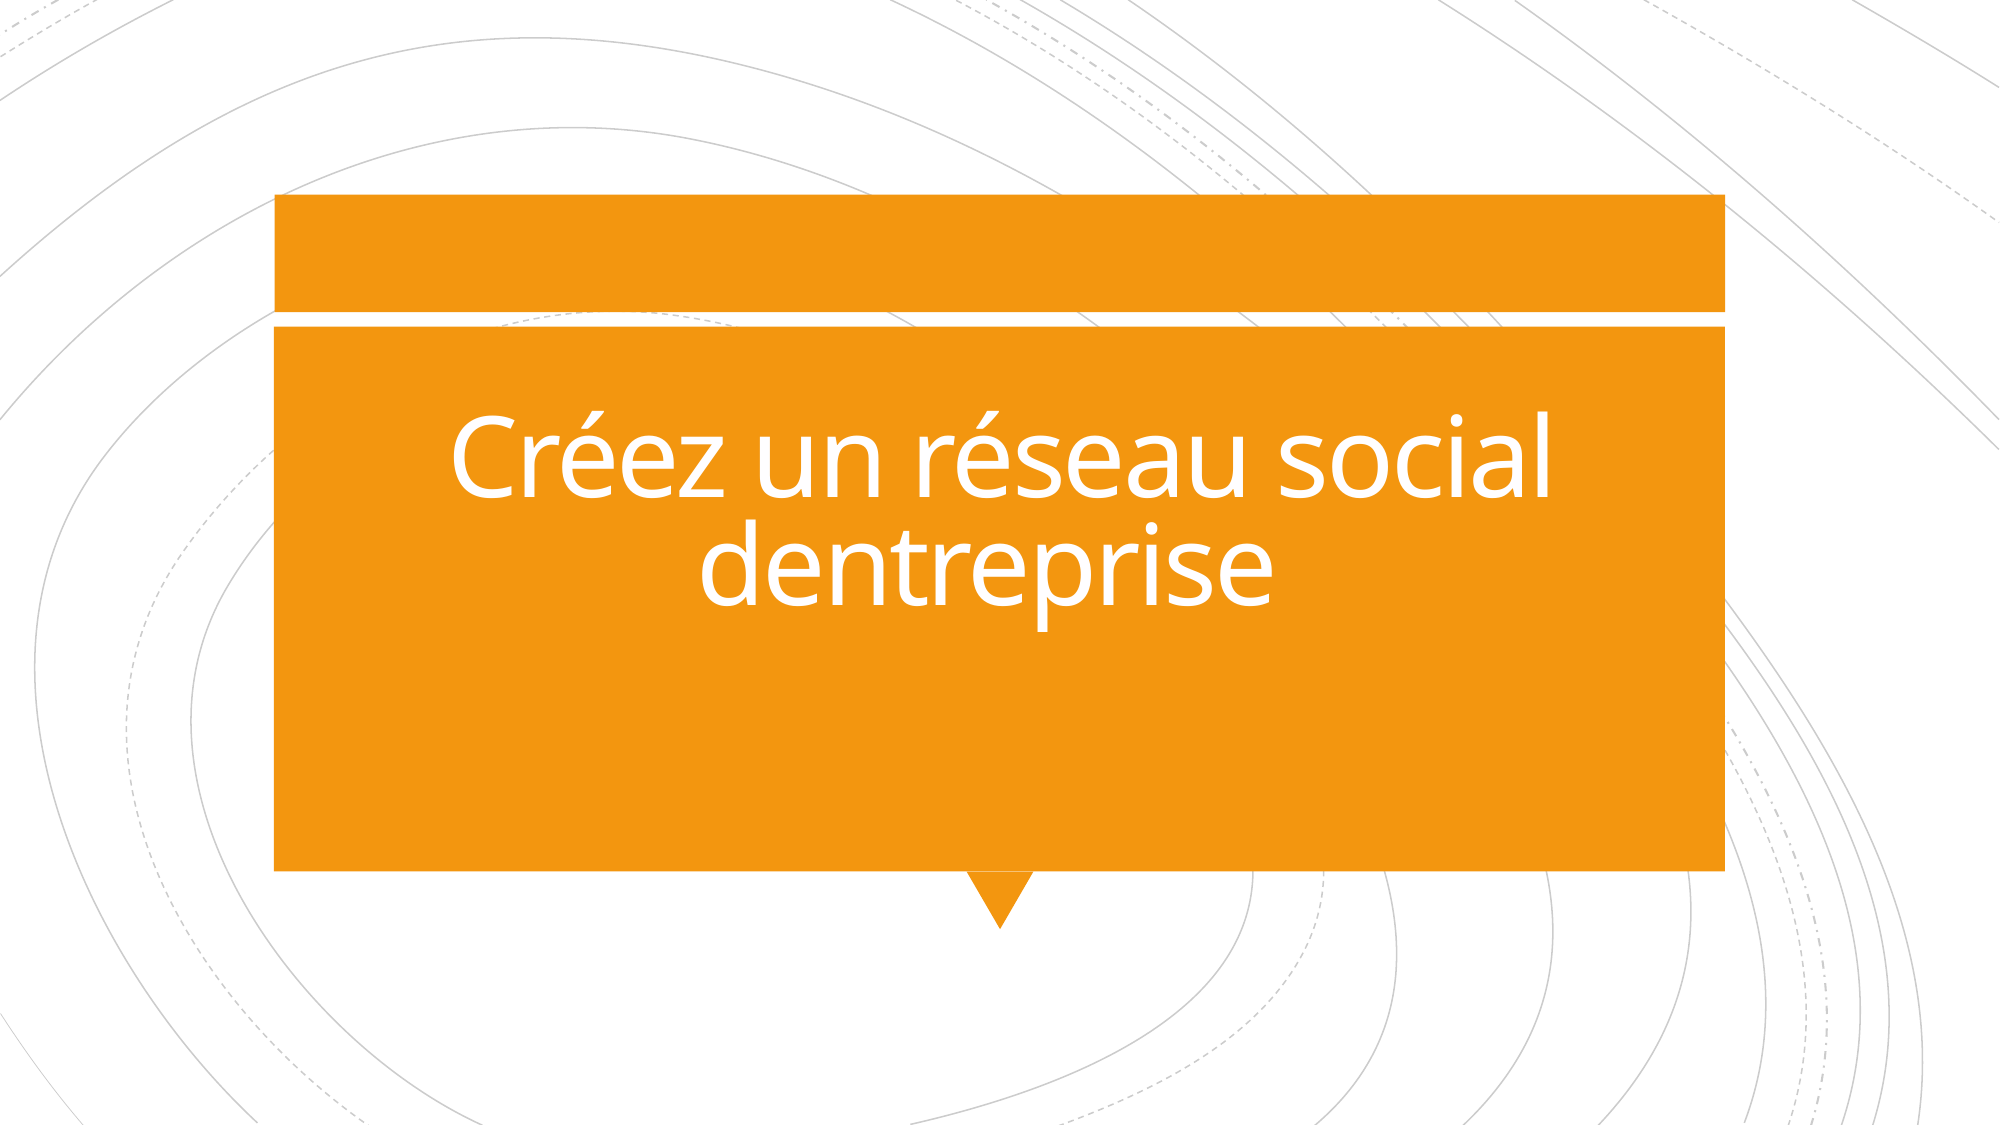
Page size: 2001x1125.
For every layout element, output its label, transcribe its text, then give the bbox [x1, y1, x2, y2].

title Créez un réseau social dentreprise [288, 340, 1713, 628]
